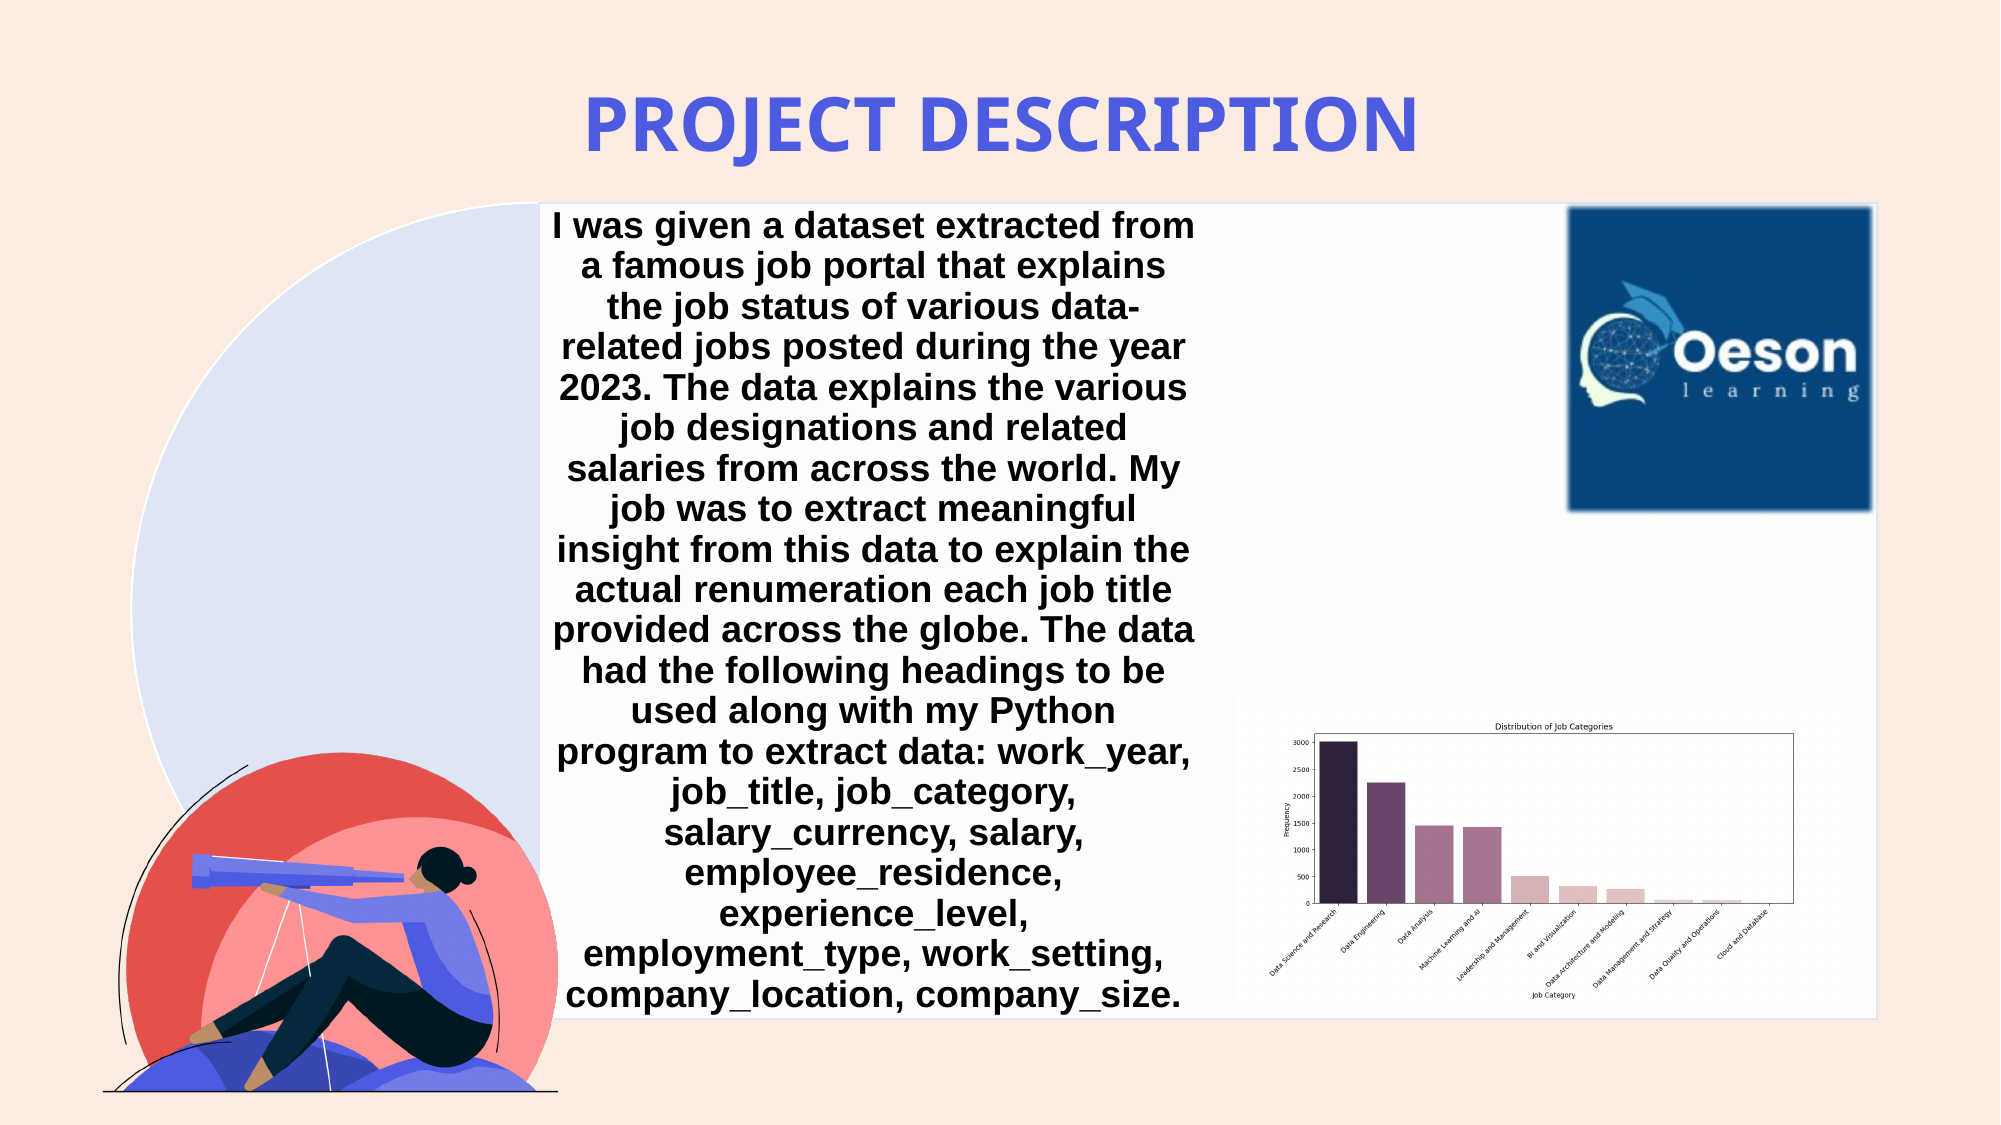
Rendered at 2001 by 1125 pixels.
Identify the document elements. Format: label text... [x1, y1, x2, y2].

picture [89, 735, 570, 1110]
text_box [131, 202, 1878, 1019]
title Project Description [129, 68, 1876, 186]
picture [1237, 697, 1855, 1002]
picture [1563, 202, 1876, 516]
